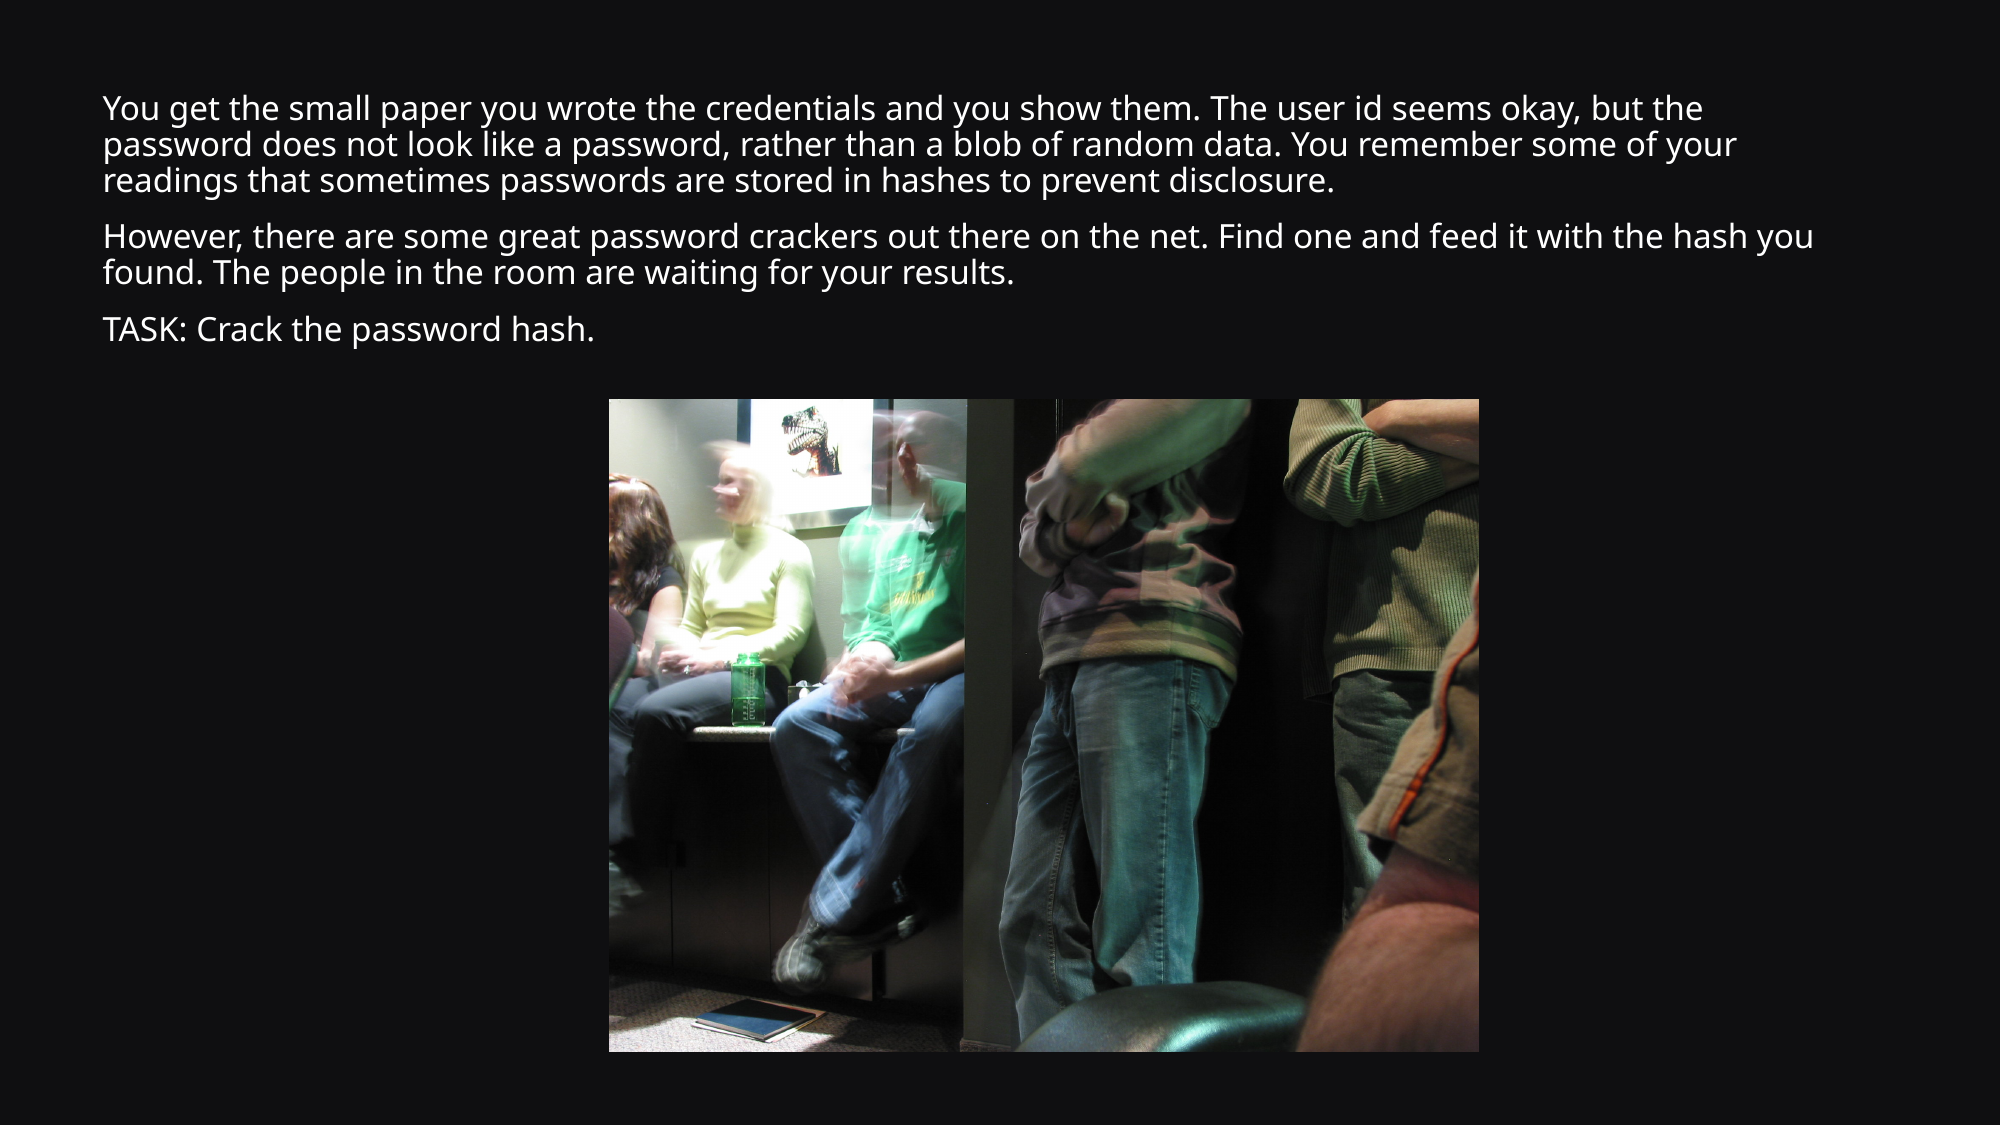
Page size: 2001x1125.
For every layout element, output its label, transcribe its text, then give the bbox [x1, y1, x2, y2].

list You get the small paper you wrote the credentials and you show them. The user id seems okay, but the password does not look like a password, rather than a blob of random data. You remember some of your readings that sometimes passwords are stored in hashes to prevent disclosure. However, there are some great password crackers out there on the net. Find one and feed it with the hash you found. The people in the room are waiting for your results. TASK: Crack the password hash. [87, 84, 1860, 1052]
picture [609, 399, 1479, 1052]
